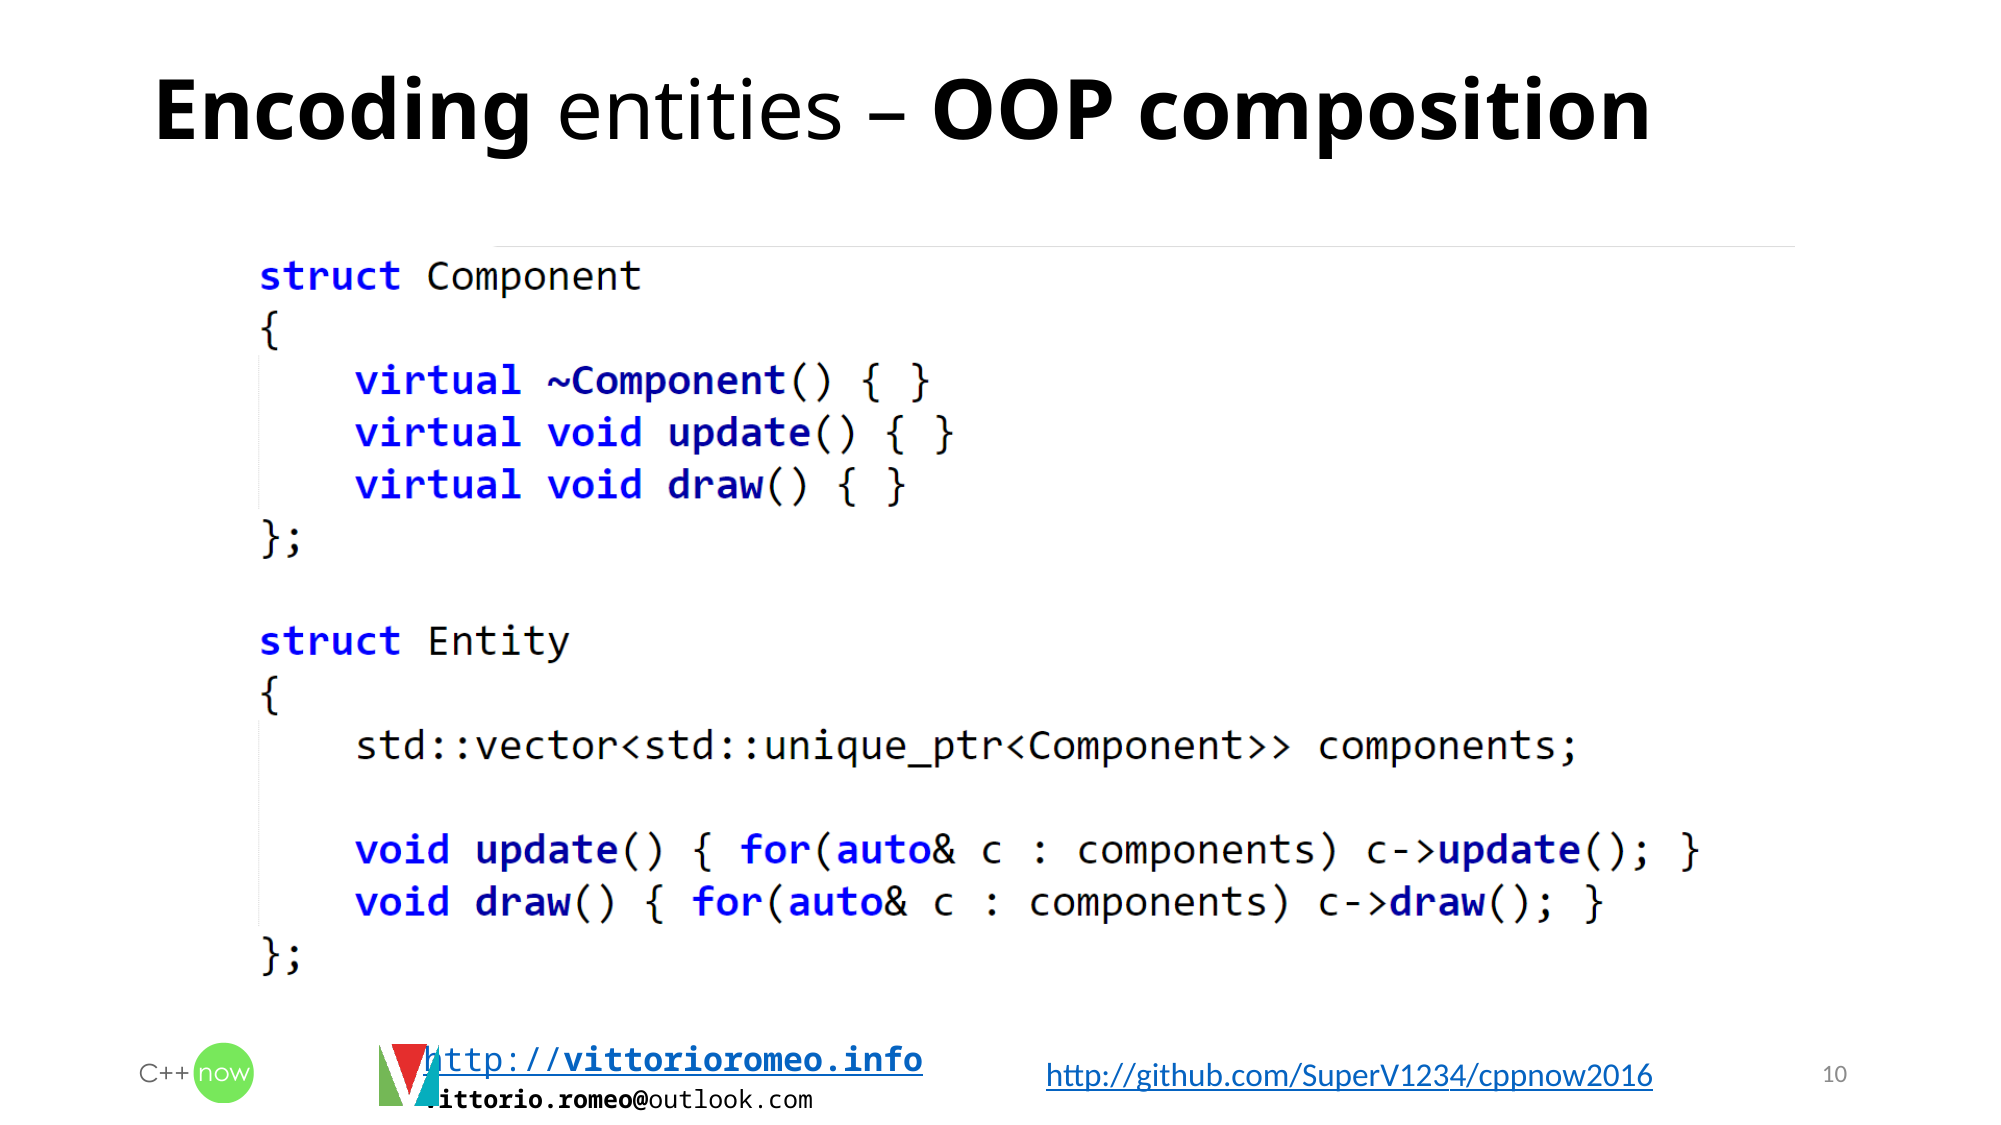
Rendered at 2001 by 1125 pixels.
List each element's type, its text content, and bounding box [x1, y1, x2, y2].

picture [379, 1044, 439, 1106]
slide_number 10 [1793, 1042, 1863, 1103]
picture [252, 246, 1795, 1022]
picture [137, 1041, 256, 1103]
title Encoding entities – OOP composition [137, 59, 1863, 166]
